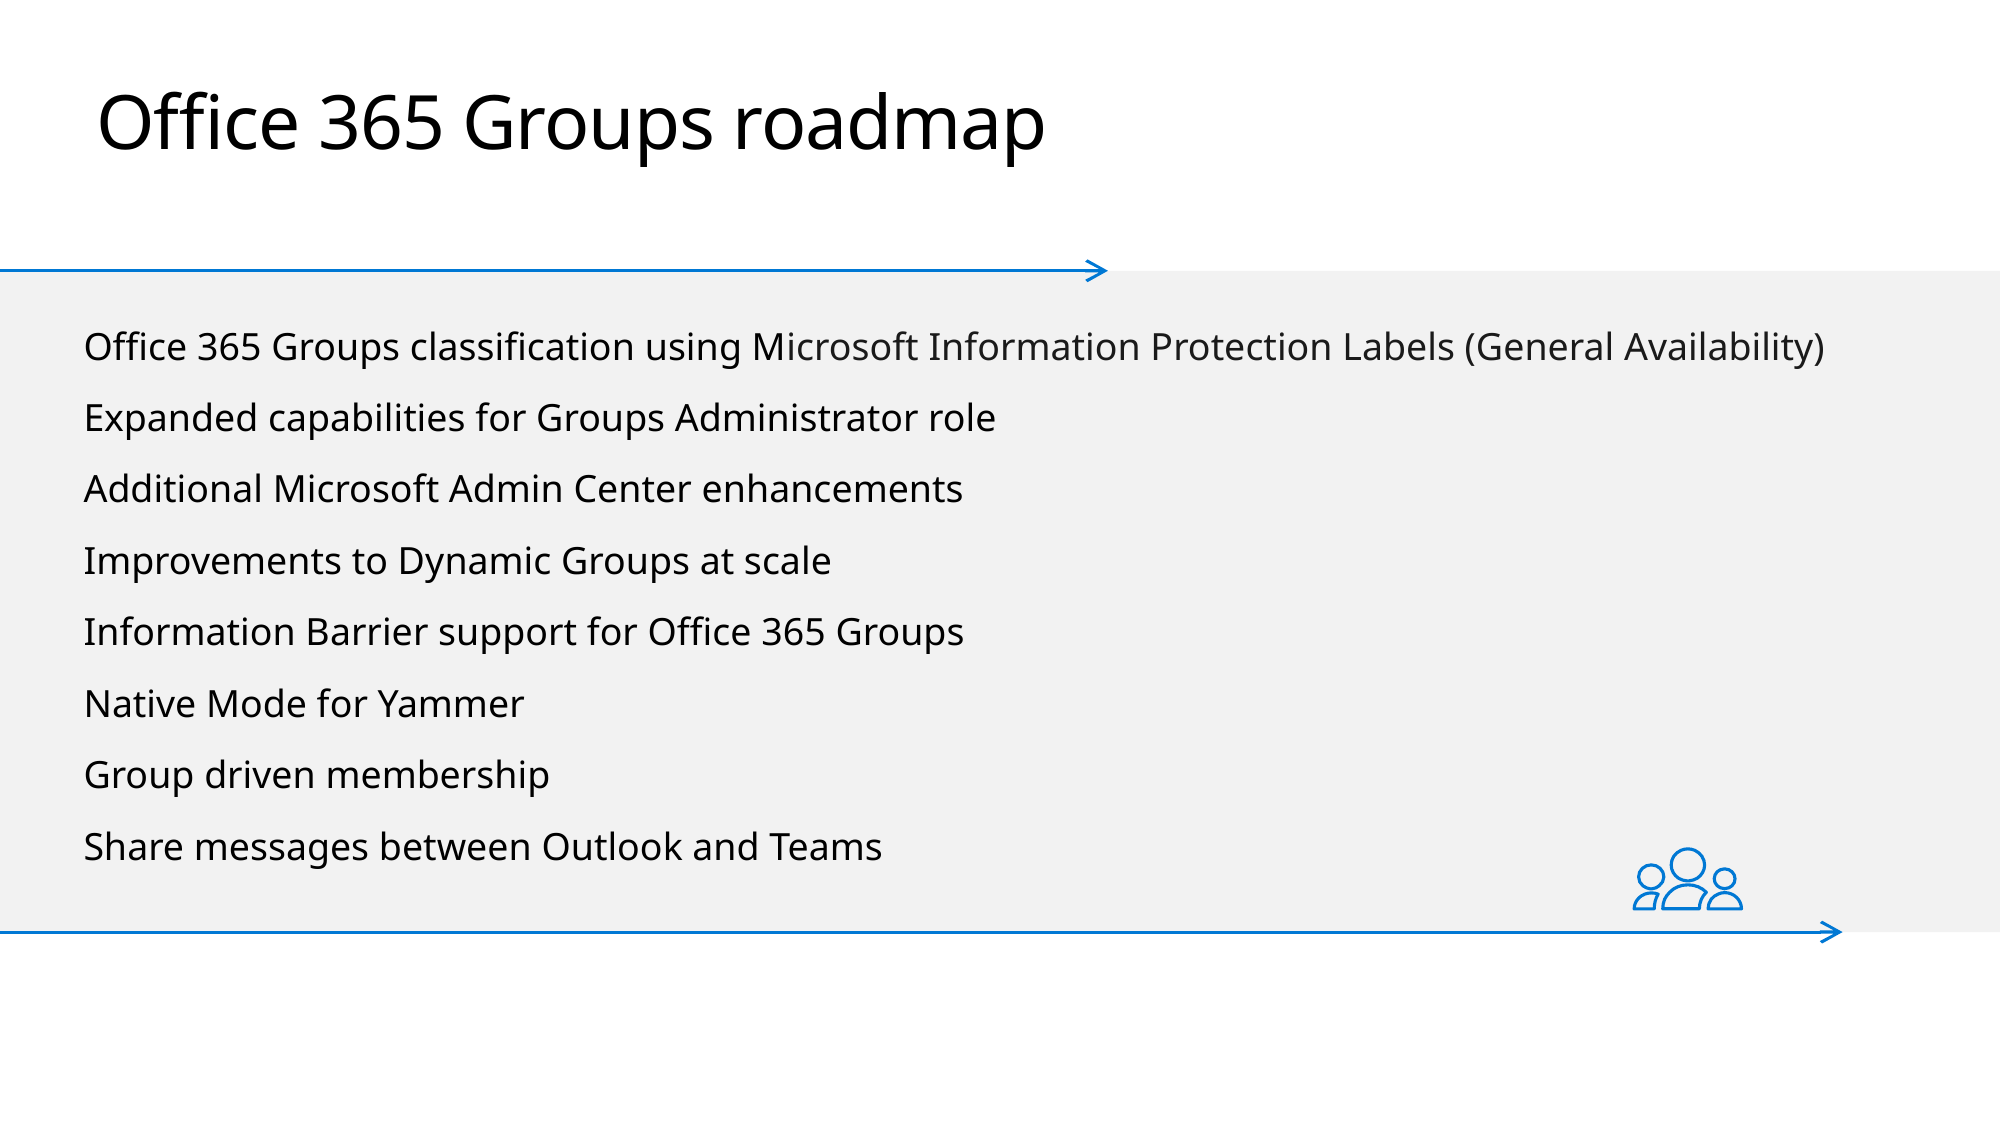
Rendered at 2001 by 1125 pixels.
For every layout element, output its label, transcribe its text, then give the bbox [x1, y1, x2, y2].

text_box Share messages between Outlook and Teams [83, 822, 1410, 868]
text_box Group driven membership [83, 751, 1447, 797]
text_box Expanded capabilities for Groups Administrator role [83, 394, 1632, 440]
text_box Improvements to Dynamic Groups at scale [83, 536, 1632, 582]
text_box Information Barrier support for Office 365 Groups [83, 608, 1641, 654]
text_box Office 365 Groups classification using Microsoft Information Protection Labels (General Availability) [83, 322, 1879, 368]
text_box Native Mode for Yammer [83, 679, 1641, 725]
text_box Additional Microsoft Admin Center enhancements [83, 465, 1467, 511]
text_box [1633, 848, 1742, 910]
title Office 365 Groups roadmap [96, 75, 1904, 166]
text_box [0, 270, 2000, 933]
